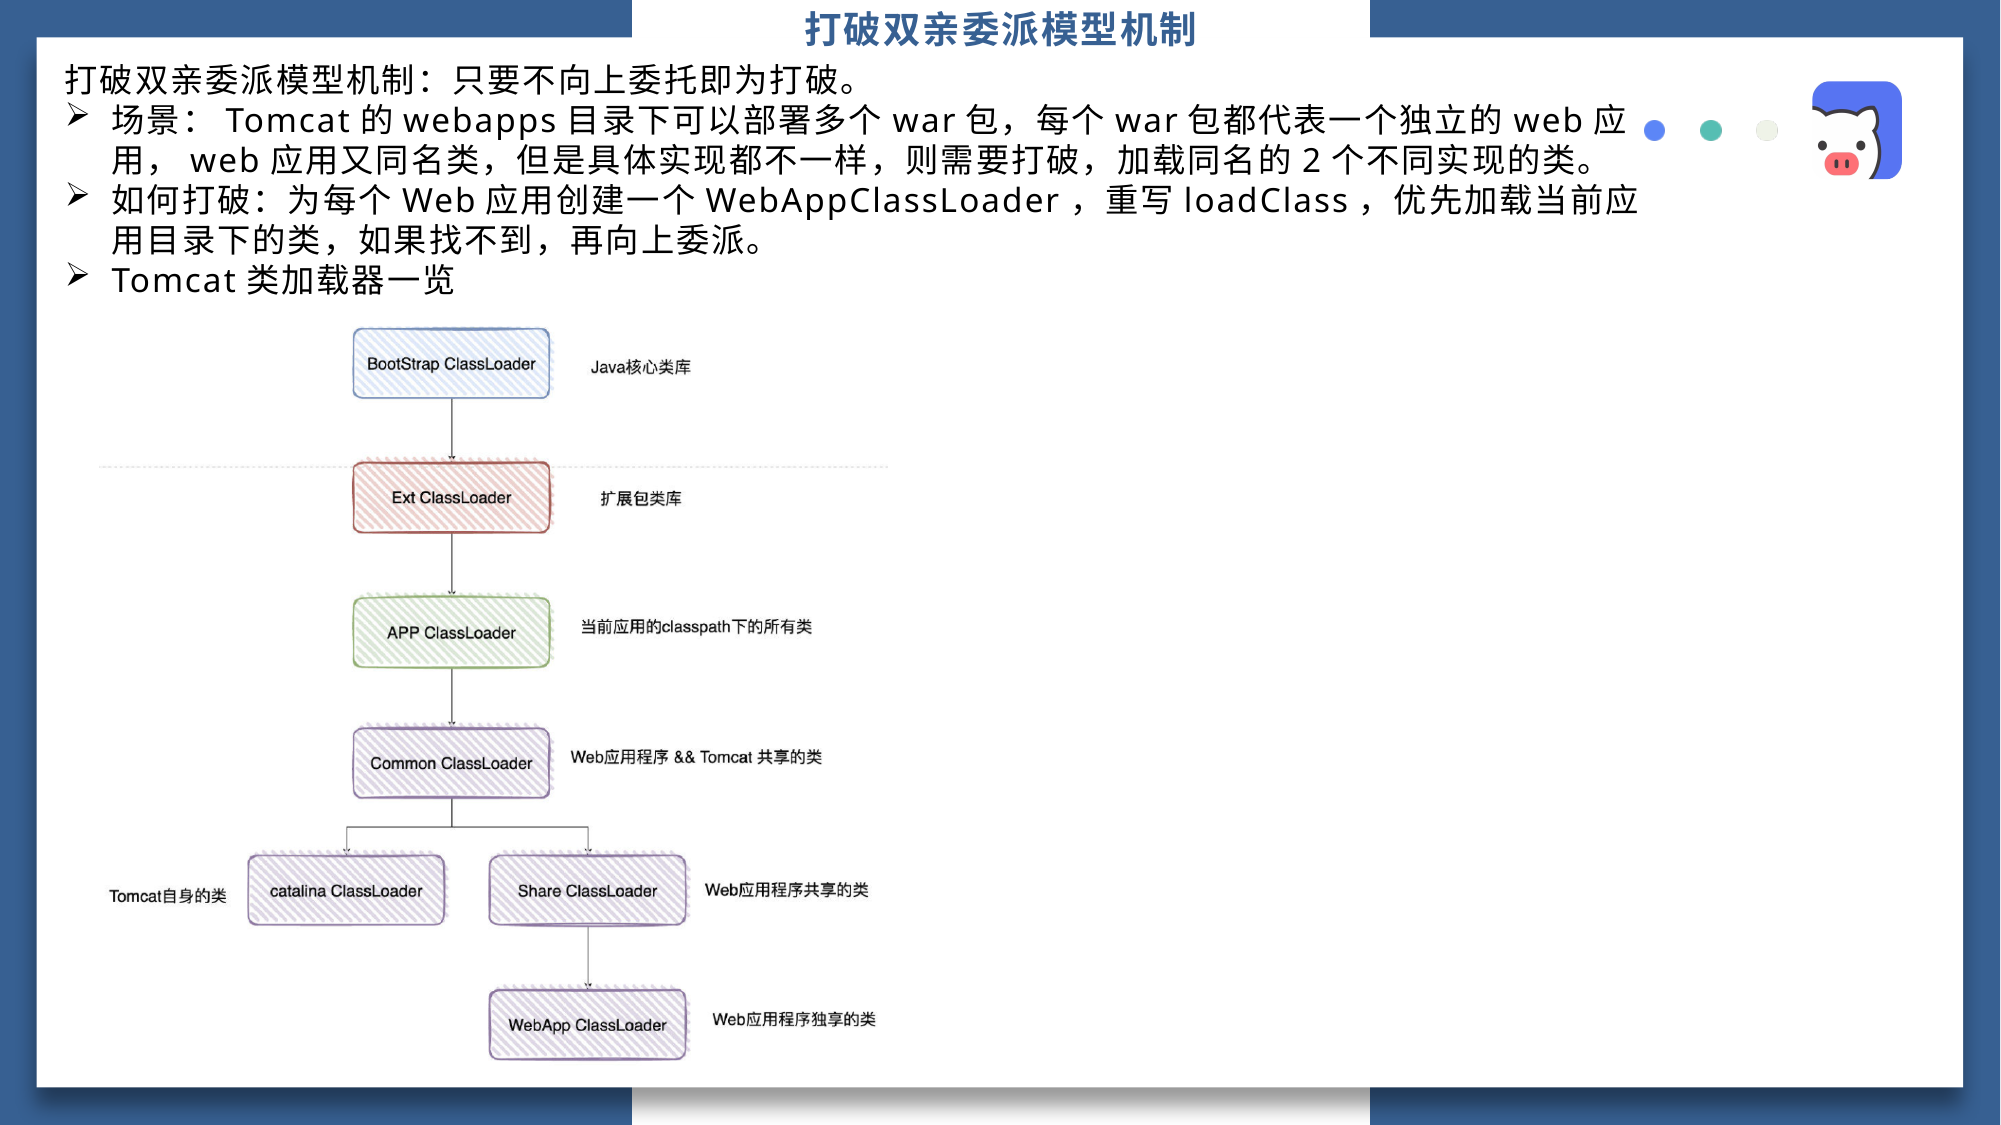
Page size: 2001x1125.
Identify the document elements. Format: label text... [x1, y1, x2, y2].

title 打破双亲委派模型机制 [637, 4, 1363, 51]
picture [1812, 81, 1902, 180]
picture [1755, 119, 1779, 142]
text_box 打破双亲委派模型机制：只要不向上委托即为打破。 场景：Tomcat的webapps目录下可以部署多个war包，每个war包都代表一个独立的web应用，web应用又同名类，但是具体实现都不一样，则需要打破，加载同名的2个不同实现的类。 如何打破：为每个Web应用创建一个WebAppClassLoader，重写loadClass，优先加载当前应用目录下的类，如果找不到，再向上委派。 Tomcat类加载器一览 [50, 51, 1675, 306]
picture [99, 309, 888, 1080]
picture [1699, 119, 1723, 142]
